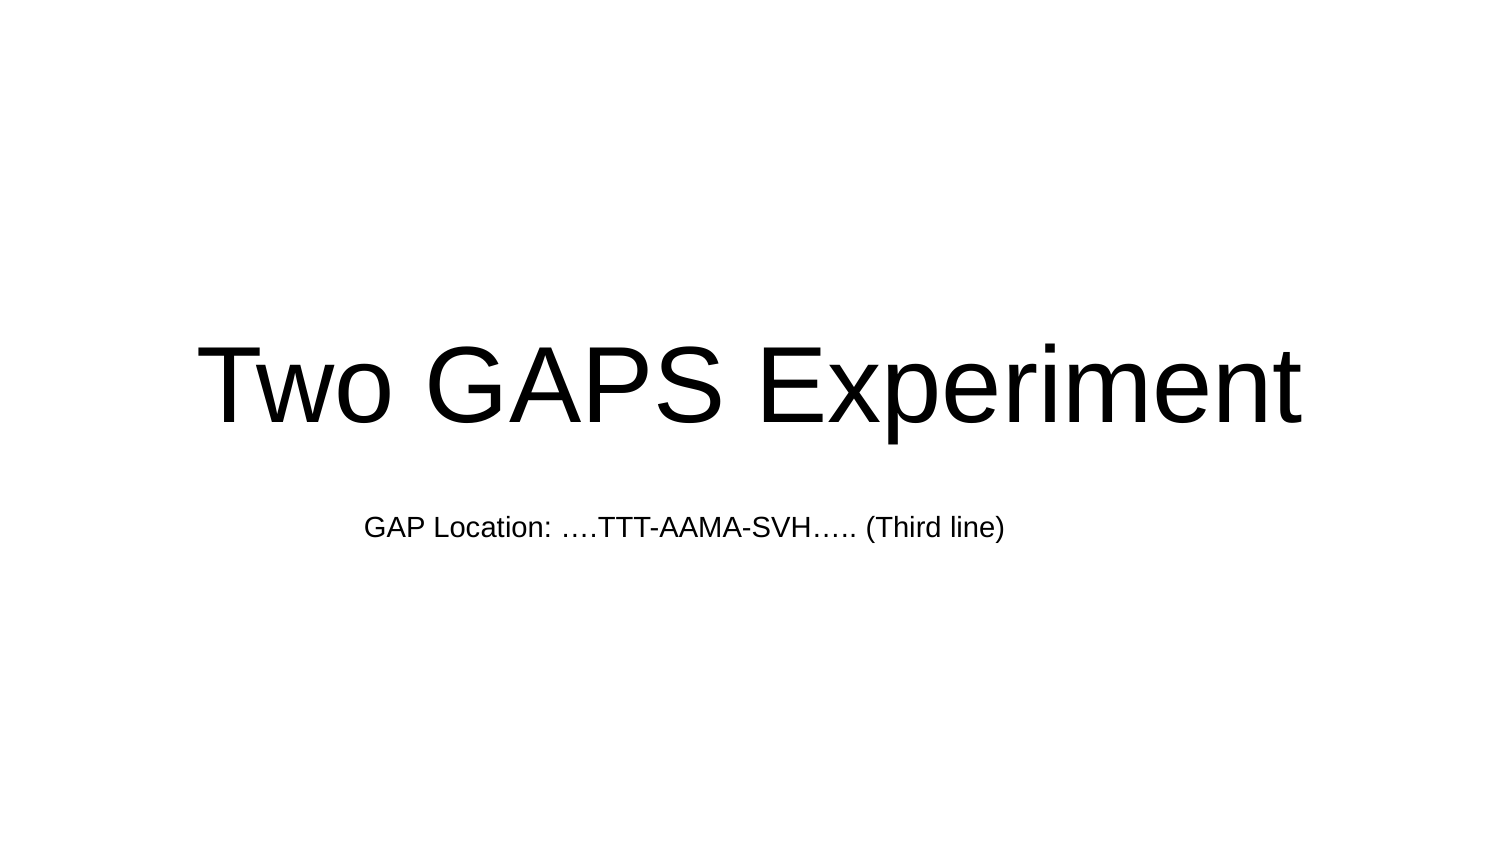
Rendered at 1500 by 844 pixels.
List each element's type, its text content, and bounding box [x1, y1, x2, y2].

title Two GAPS Experiment [51, 122, 1449, 459]
text_box GAP Location: ….TTT-AAMA-SVH….. (Third line) [349, 493, 1233, 559]
